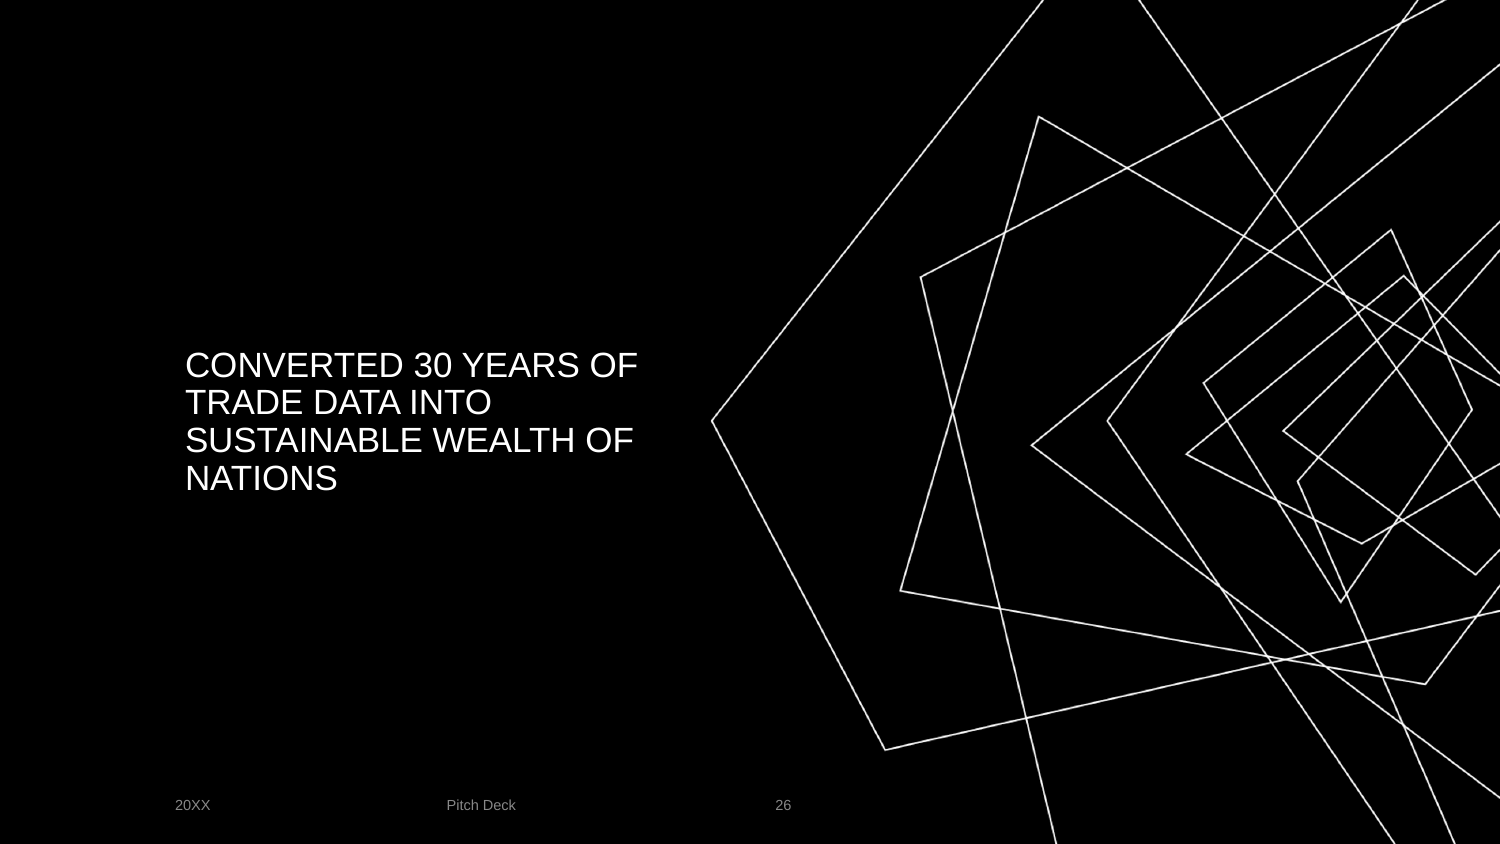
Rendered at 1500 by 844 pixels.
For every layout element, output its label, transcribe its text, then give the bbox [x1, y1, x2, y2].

footer Pitch Deck [328, 782, 634, 827]
title CONVERTED 30 YEARS OF TRADE DATA INTO SUSTAINABLE WEALTH OF NATIONS [173, 340, 682, 504]
picture [675, 0, 1500, 844]
slide_number ‹#› [681, 782, 803, 827]
slide_number 20XX [164, 782, 286, 827]
